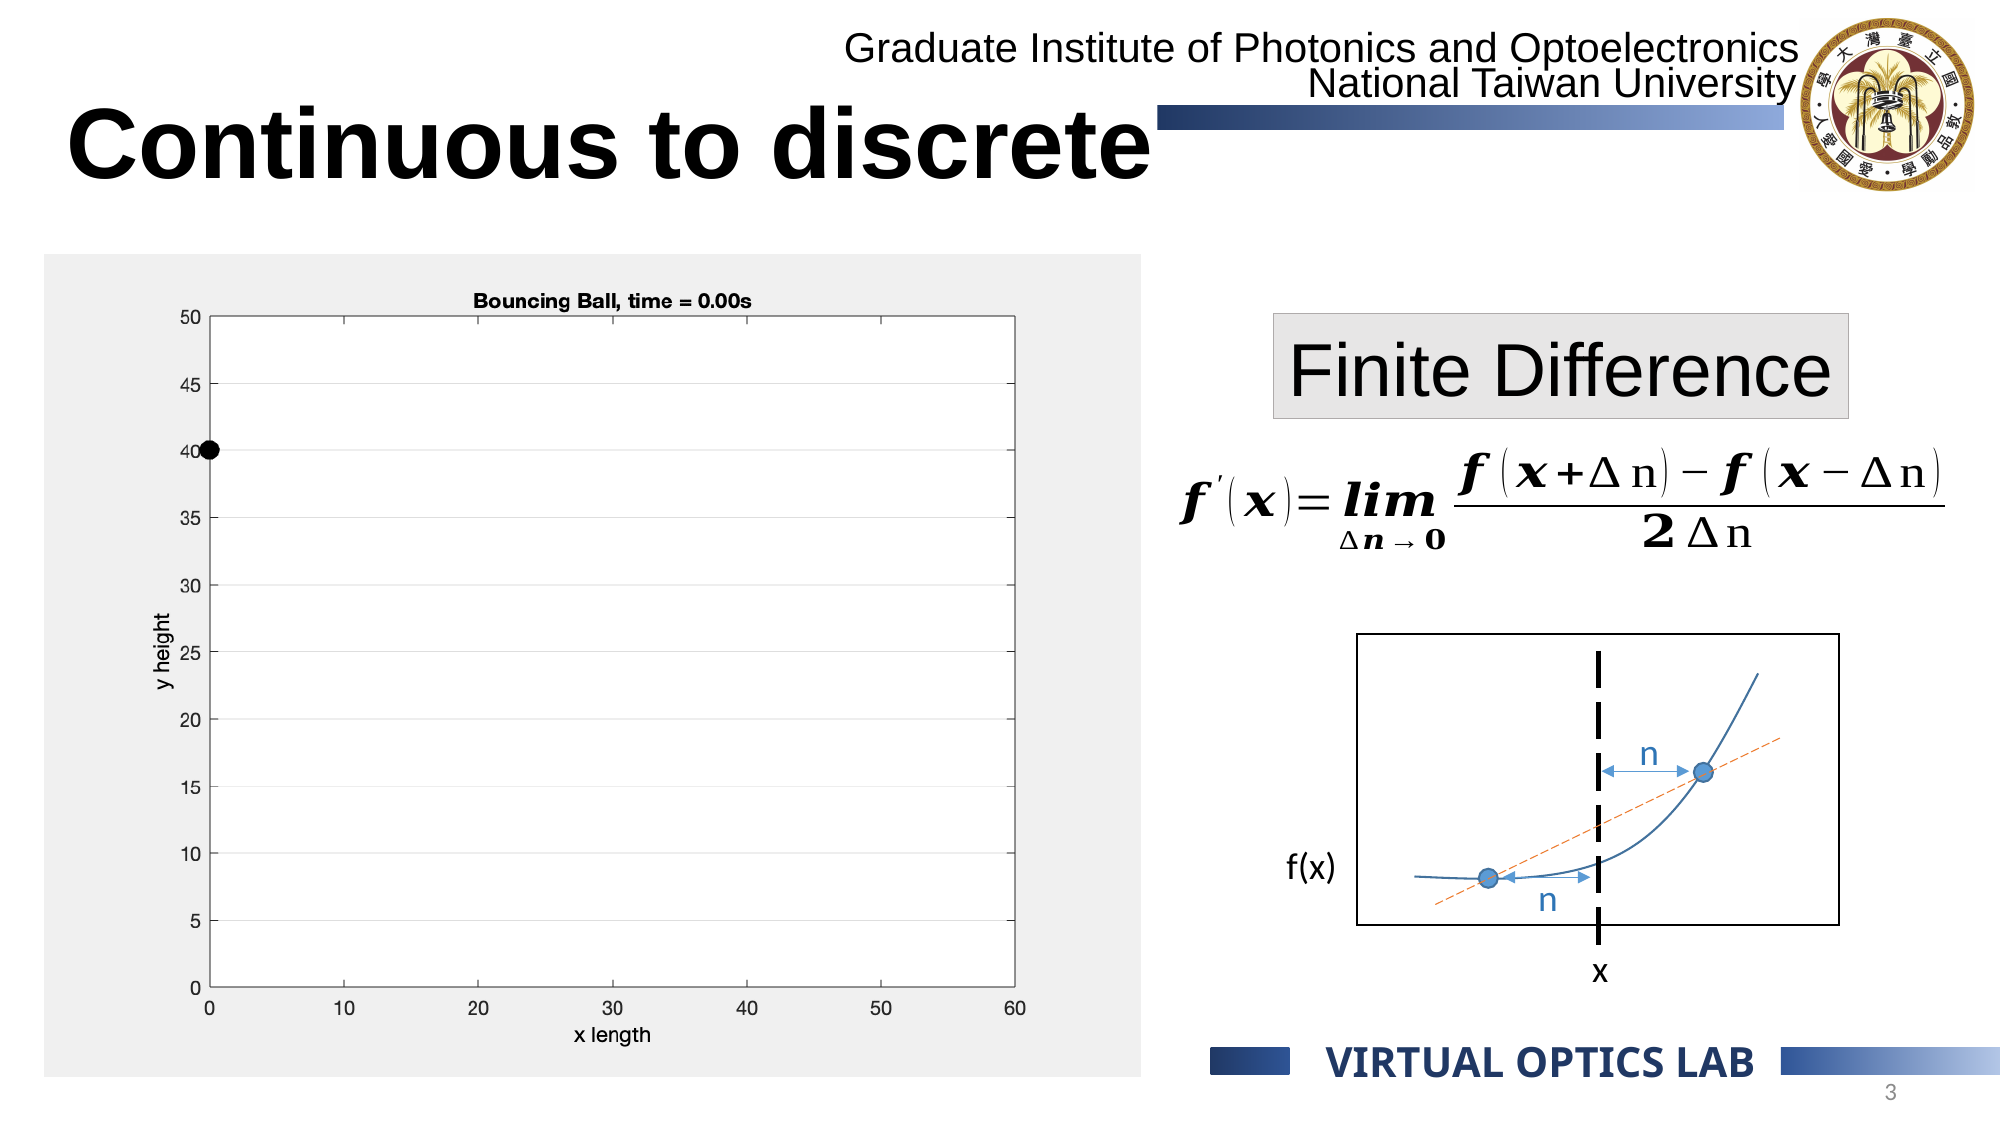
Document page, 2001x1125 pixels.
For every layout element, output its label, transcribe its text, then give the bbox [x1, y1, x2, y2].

text_box Finite Difference [1273, 313, 1849, 419]
text_box [1156, 105, 1785, 131]
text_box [1270, 633, 1840, 998]
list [44, 254, 1141, 1078]
slide_number 3 [1462, 1060, 1912, 1121]
title Continuous to discrete [51, 37, 1777, 255]
picture [1799, 18, 1975, 192]
